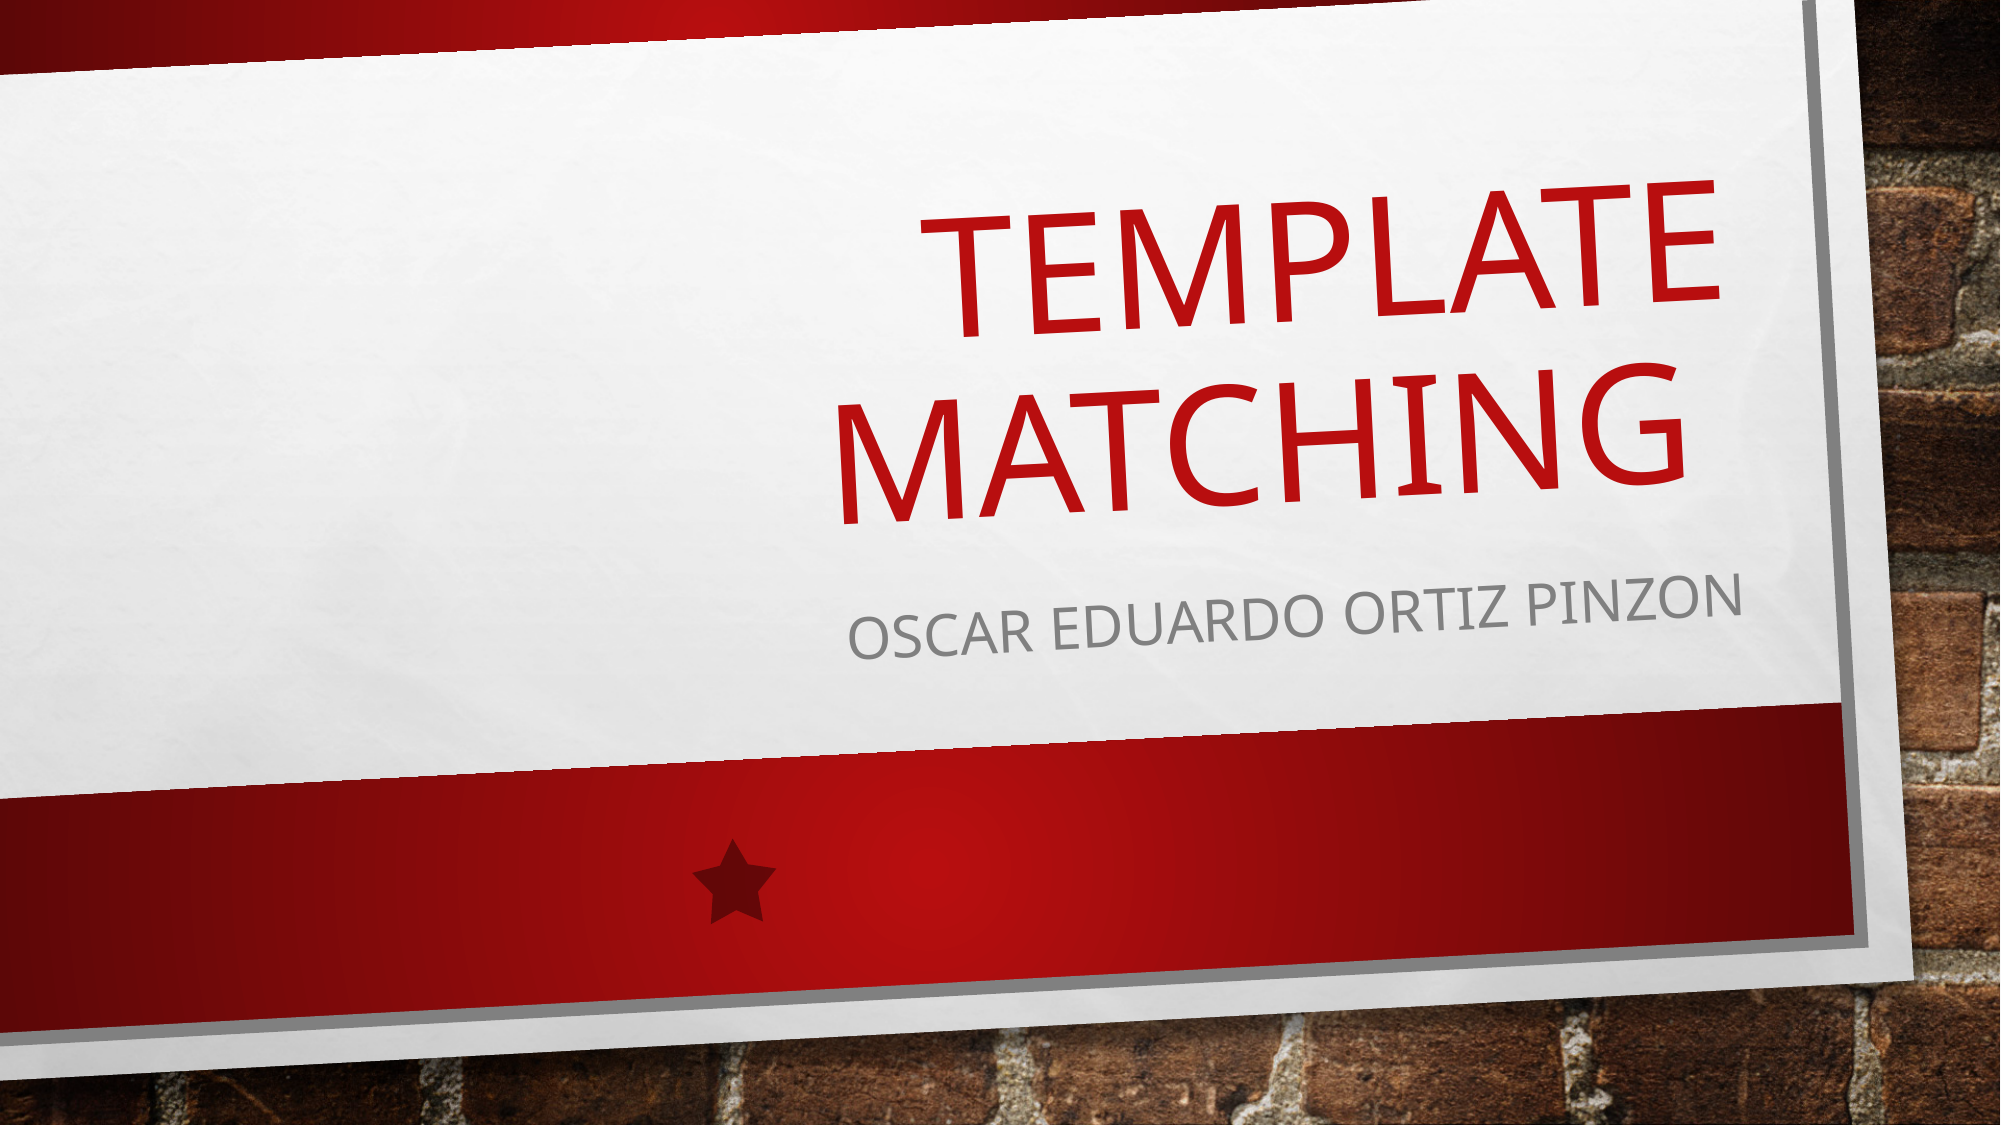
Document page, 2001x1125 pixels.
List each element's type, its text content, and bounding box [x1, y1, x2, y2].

subtitle Oscar Eduardo Ortiz pinzon [159, 533, 1763, 708]
title Template matching [135, 67, 1758, 605]
picture [0, 0, 2000, 1125]
